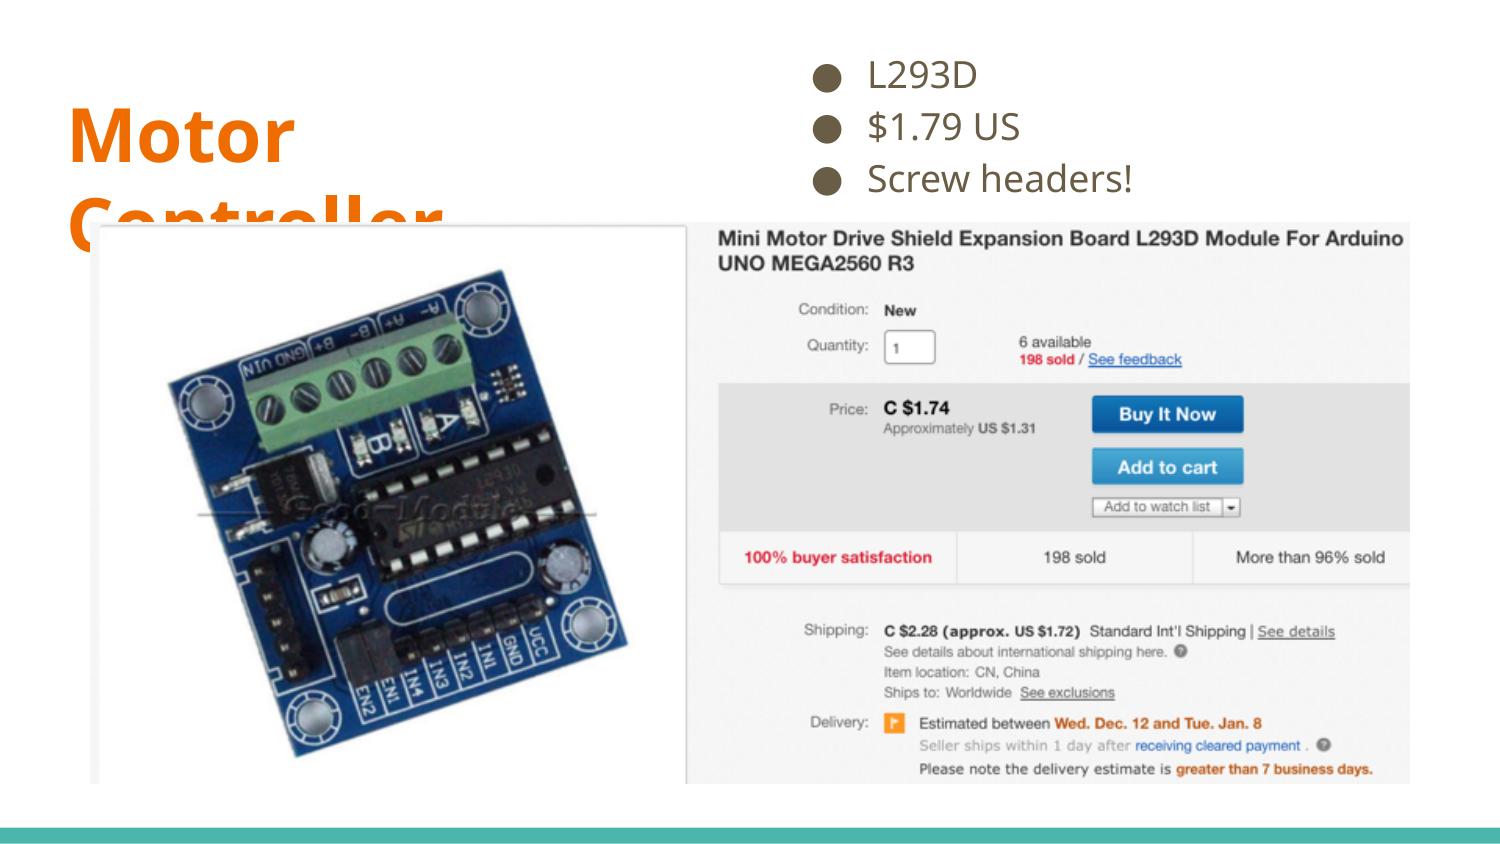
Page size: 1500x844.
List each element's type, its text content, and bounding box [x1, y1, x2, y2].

list L293D $1.79 US Screw headers! [777, 29, 1161, 189]
picture [90, 221, 1410, 784]
title Motor Controller [51, 72, 654, 189]
